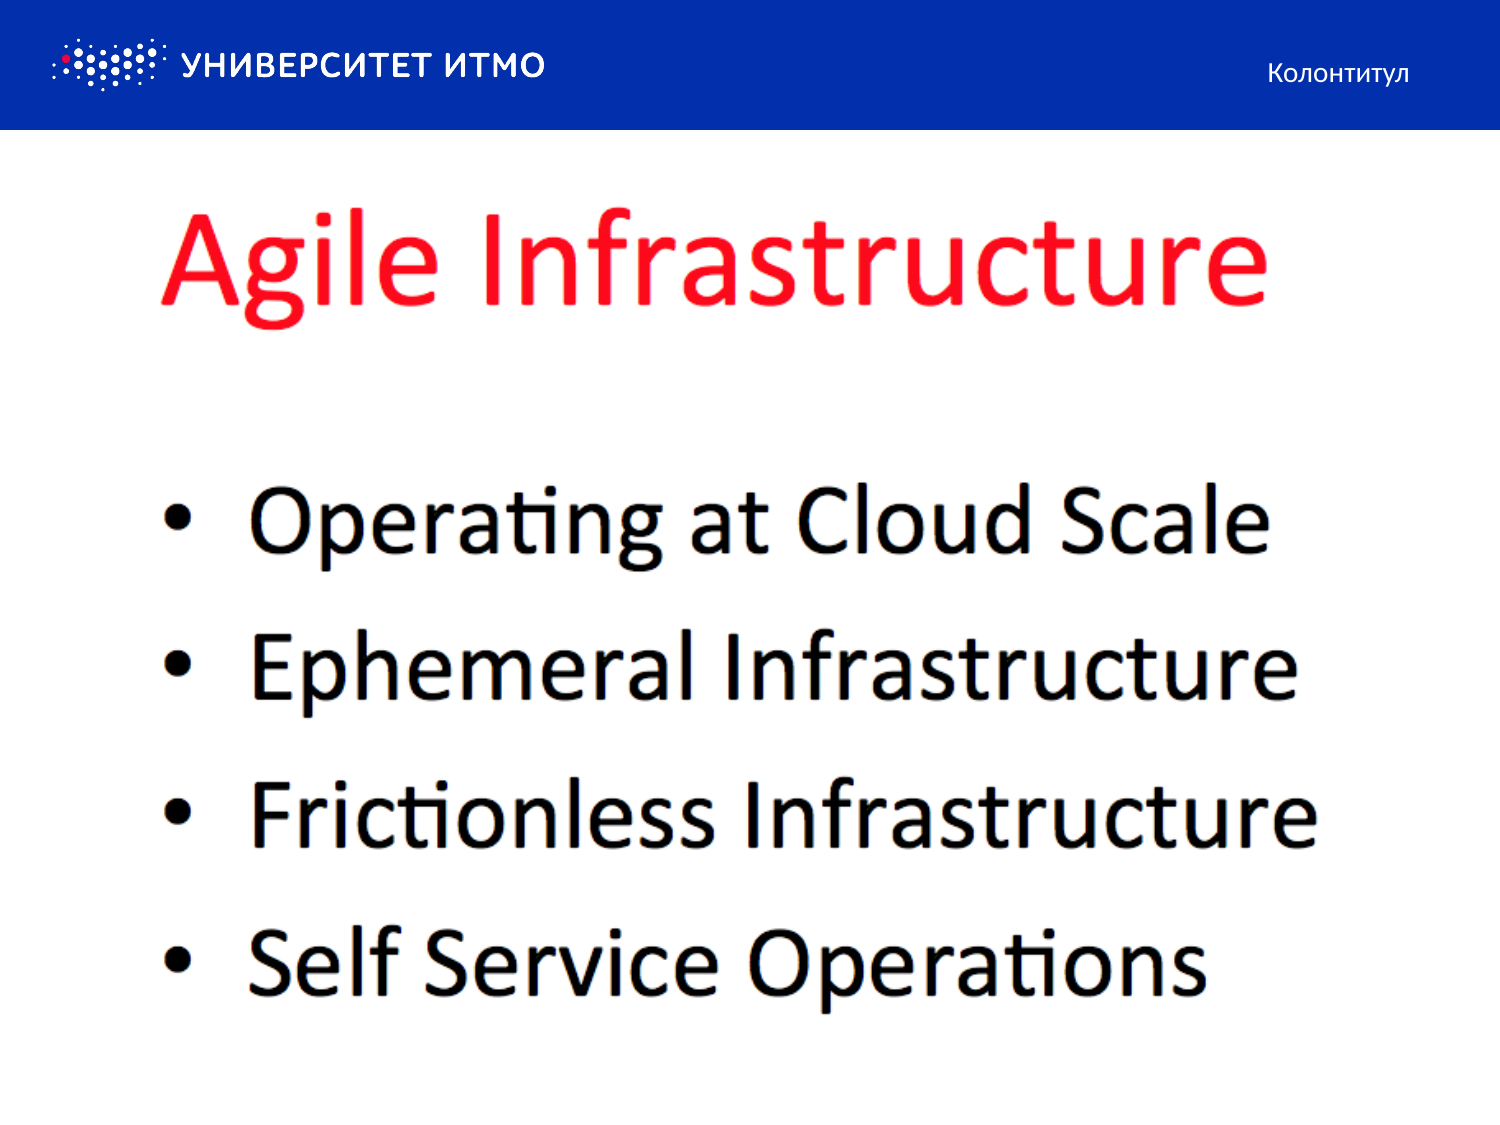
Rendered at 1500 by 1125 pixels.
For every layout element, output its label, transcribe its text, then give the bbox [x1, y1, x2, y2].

picture [0, 0, 596, 130]
footer Колонтитул [661, 40, 1425, 101]
picture [111, 172, 1359, 1040]
